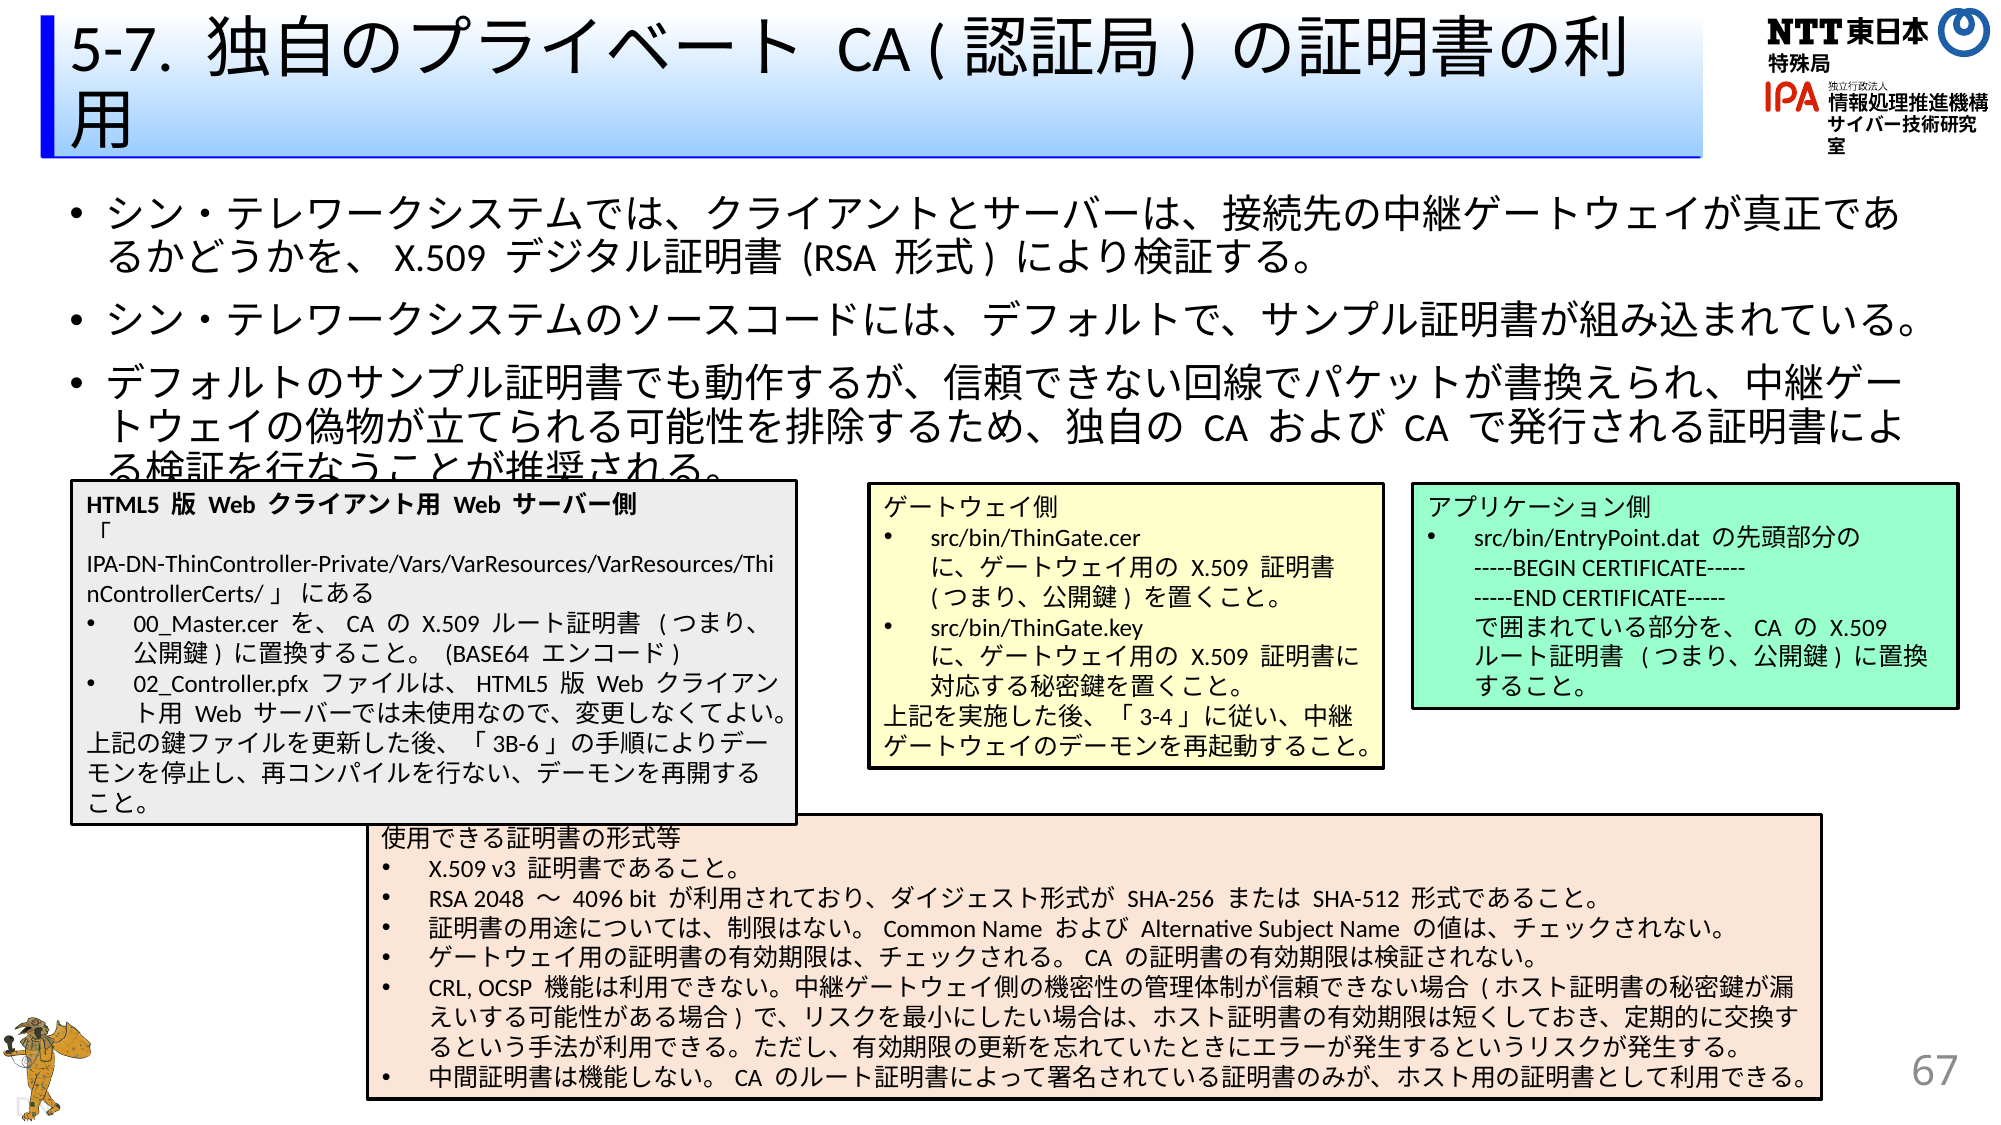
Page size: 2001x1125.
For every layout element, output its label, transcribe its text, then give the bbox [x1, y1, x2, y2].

list シン・テレワークシステムでは、クライアントとサーバーは、接続先の中継ゲートウェイが真正であるかどうかを、X.509 デジタル証明書 (RSA 形式) により検証する。 シン・テレワークシステムのソースコードには、デフォルトで、サンプル証明書が組み込まれている。 デフォルトのサンプル証明書でも動作するが、信頼できない回線でパケットが書換えられ、中継ゲートウェイの偽物が立てられる可能性を排除するため、独自の CA および CA で発行される証明書による検証を行なうことが推奨される。 [54, 186, 1949, 505]
text_box ゲートウェイ側 src/bin/ThinGate.cer に、ゲートウェイ用の X.509 証明書 (つまり、公開鍵) を置くこと。 src/bin/ThinGate.key に、ゲートウェイ用の X.509 証明書に対応する秘密鍵を置くこと。 上記を実施した後、「3-4」に従い、中継ゲートウェイのデーモンを再起動すること。 [868, 483, 1384, 769]
text_box HTML5 版 Web クライアント用 Web サーバー側 「 IPA-DN-ThinController-Private/Vars/VarResources/VarResources/ThinControllerCerts/」 にある 00_Master.cer を、CA の X.509 ルート証明書 (つまり、公開鍵) に置換すること。 (BASE64 エンコード) 02_Controller.pfx ファイルは、HTML5 版 Web クライアント用 Web サーバーでは未使用なので、変更しなくてよい。 上記の鍵ファイルを更新した後、「3B-6」の手順によりデーモンを停止し、再コンパイルを行ない、デーモンを再開すること。 [71, 480, 797, 825]
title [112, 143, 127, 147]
text_box 使用できる証明書の形式等 X.509 v3 証明書であること。 RSA 2048 ～ 4096 bit が利用されており、ダイジェスト形式が SHA-256 または SHA-512 形式であること。 証明書の用途については、制限はない。Common Name および Alternative Subject Name の値は、チェックされない。 ゲートウェイ用の証明書の有効期限は、チェックされる。CA の証明書の有効期限は検証されない。 CRL, OCSP 機能は利用できない。中継ゲートウェイ側の機密性の管理体制が信頼できない場合 (ホスト証明書の秘密鍵が漏えいする可能性がある場合) で、リスクを最小にしたい場合は、ホスト証明書の有効期限は短くしておき、定期的に交換するという手法が利用できる。ただし、有効期限の更新を忘れていたときにエラーが発生するというリスクが発生する。 中間証明書は機能しない。CA のルート証明書によって署名されている証明書のみが、ホスト用の証明書として利用できる。 [367, 814, 1822, 1100]
slide_number 67 [1412, 1042, 1975, 1103]
text_box アプリケーション側 src/bin/EntryPoint.dat の先頭部分の -----BEGIN CERTIFICATE----- -----END CERTIFICATE----- で囲まれている部分を、CA の X.509 ルート証明書 (つまり、公開鍵) に置換すること。 [1412, 483, 1959, 709]
title 5-7. 独自のプライベート CA (認証局) の証明書の利用 [54, 30, 1703, 143]
